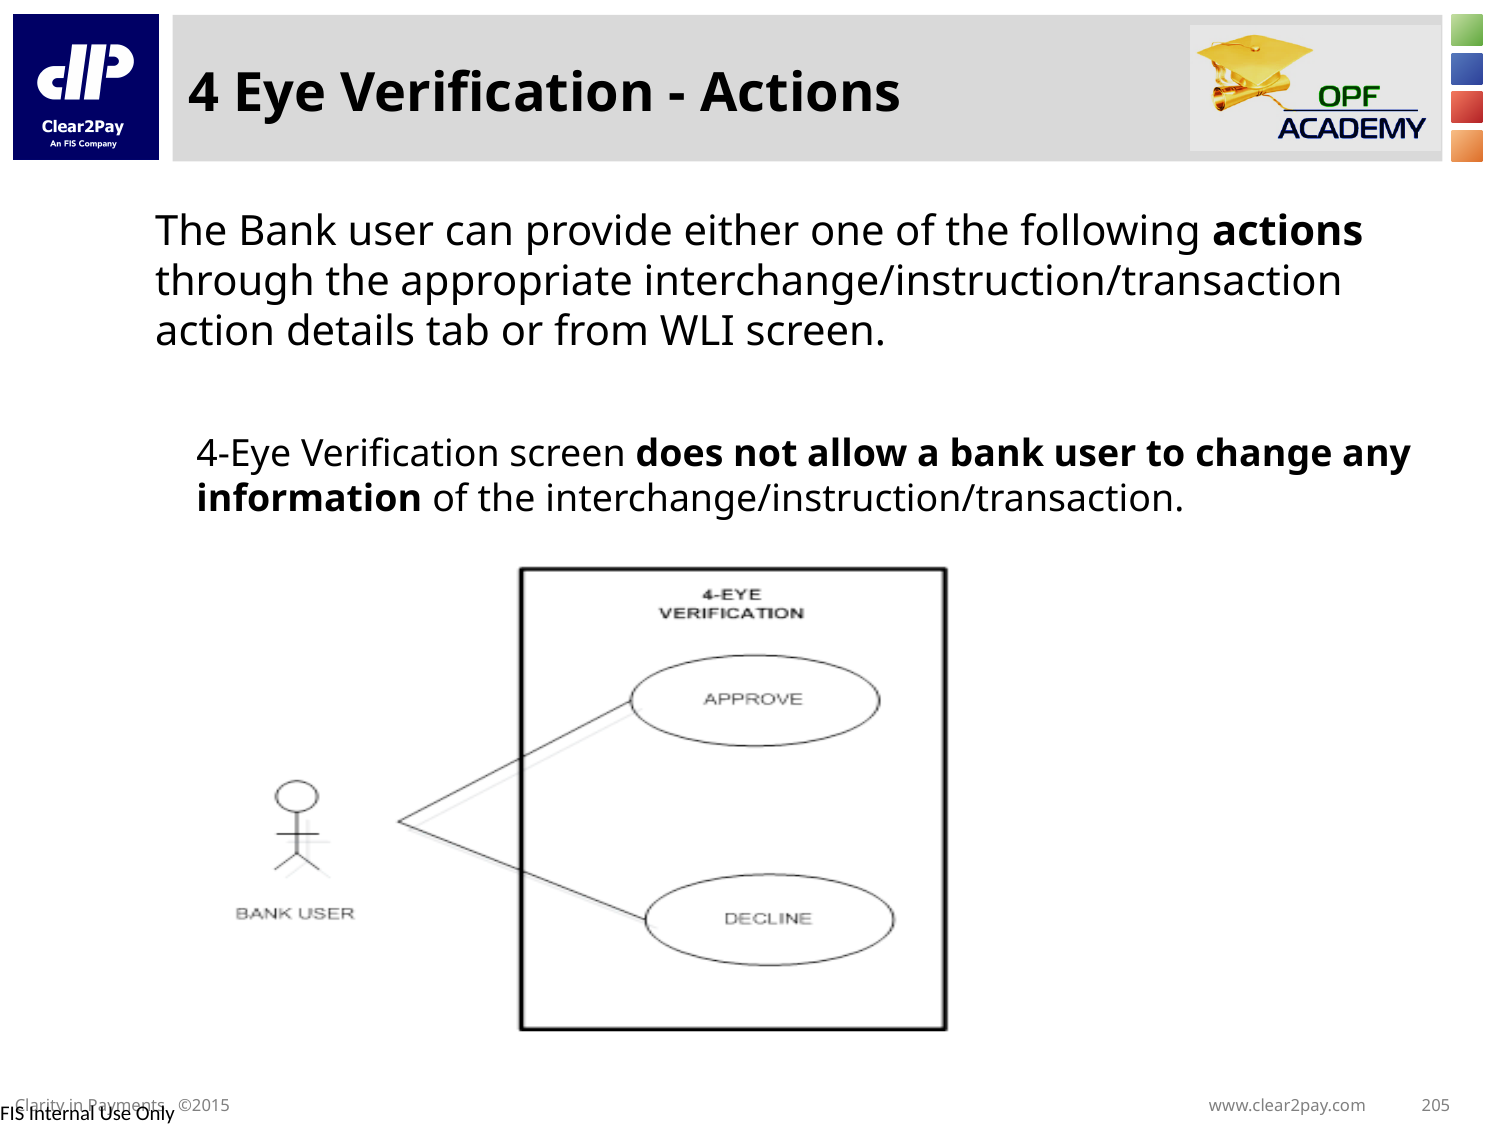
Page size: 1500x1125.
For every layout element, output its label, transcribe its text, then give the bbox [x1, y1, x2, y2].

list The Bank user can provide either one of the following actions through the appropriate interchange/instruction/transaction action details tab or from WLI screen. 4-Eye Verification screen does not allow a bank user to change any information of the interchange/instruction/transaction. [140, 196, 1487, 1067]
picture [182, 526, 1211, 1036]
picture [13, 14, 159, 160]
title 4 Eye Verification - Actions [173, 25, 1189, 155]
picture [1190, 25, 1441, 151]
